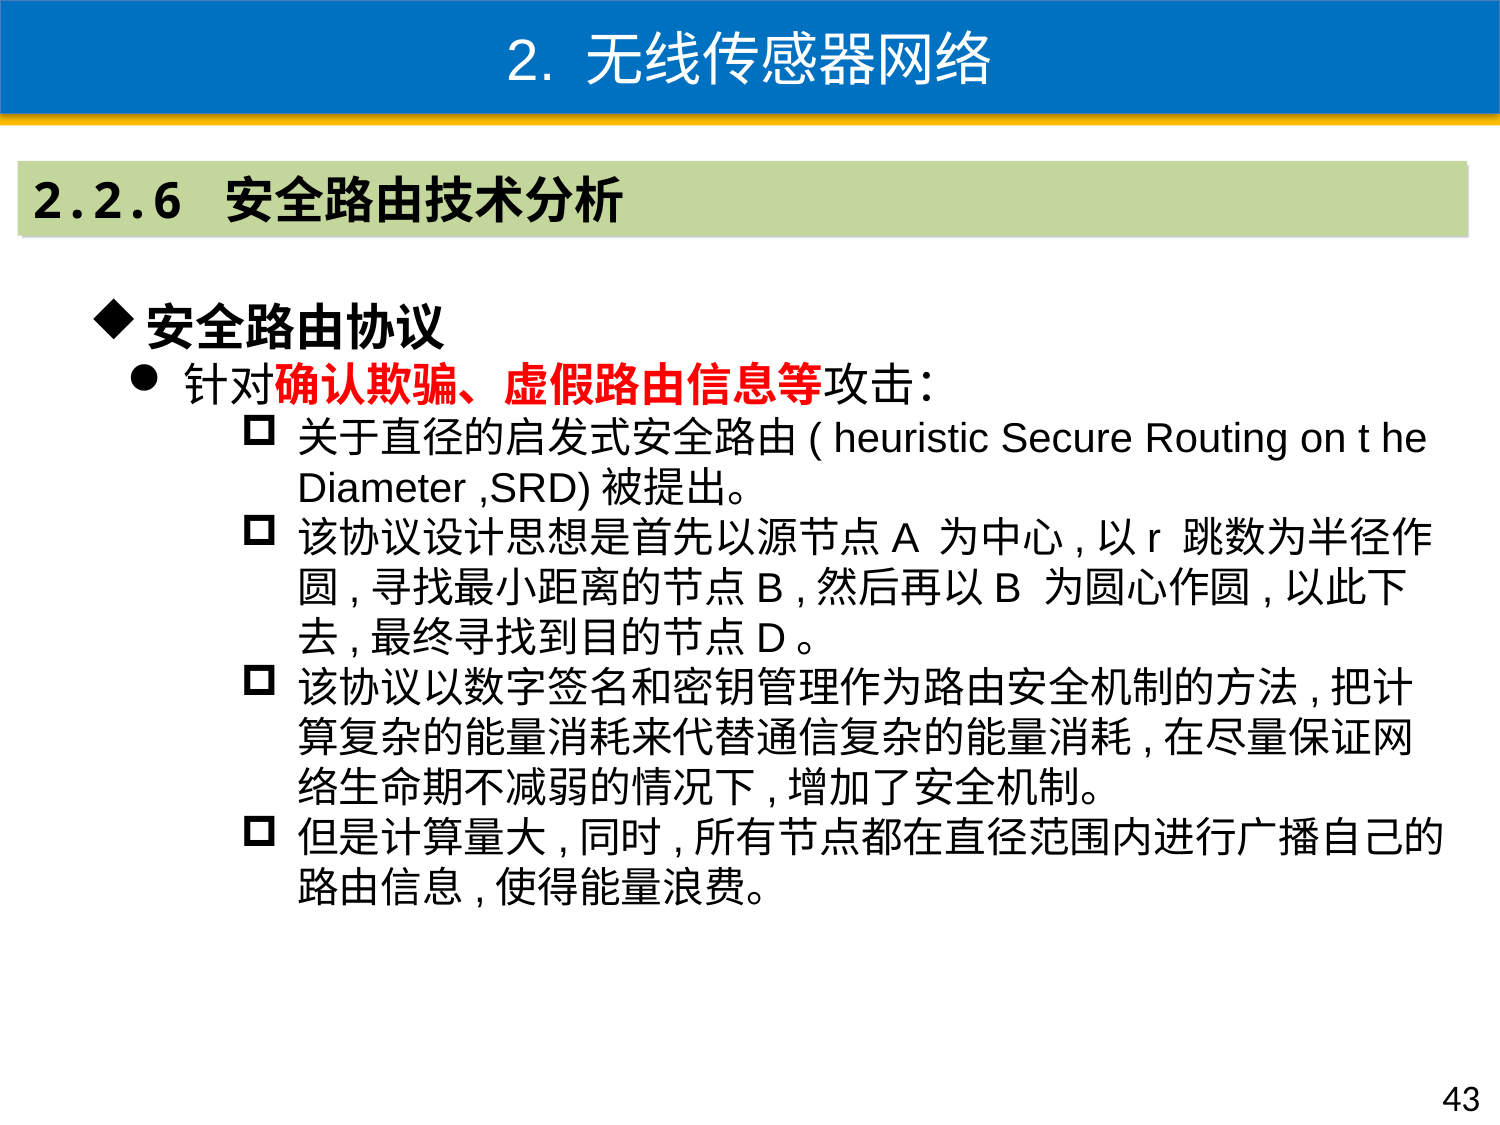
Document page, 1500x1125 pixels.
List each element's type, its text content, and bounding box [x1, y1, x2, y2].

text_box 43 [1427, 1066, 1499, 1125]
text_box 2. 无线传感器网络 [0, 0, 1500, 114]
text_box 安全路由协议 针对确认欺骗、虚假路由信息等攻击： 关于直径的启发式安全路由( heuristic Secure Routing on t he Diameter ,SRD)被提出。 该协议设计思想是首先以源节点A 为中心,以r 跳数为半径作圆,寻找最小距离的节点B ,然后再以B 为圆心作圆,以此下去,最终寻找到目的节点D。 该协议以数字签名和密钥管理作为路由安全机制的方法,把计算复杂的能量消耗来代替通信复杂的能量消耗,在尽量保证网络生命期不减弱的情况下,增加了安全机制。 但是计算量大,同时,所有节点都在直径范围内进行广播自己的路由信息,使得能量浪费。 [74, 288, 1467, 919]
text_box 2.2.6 安全路由技术分析 [17, 160, 1467, 236]
